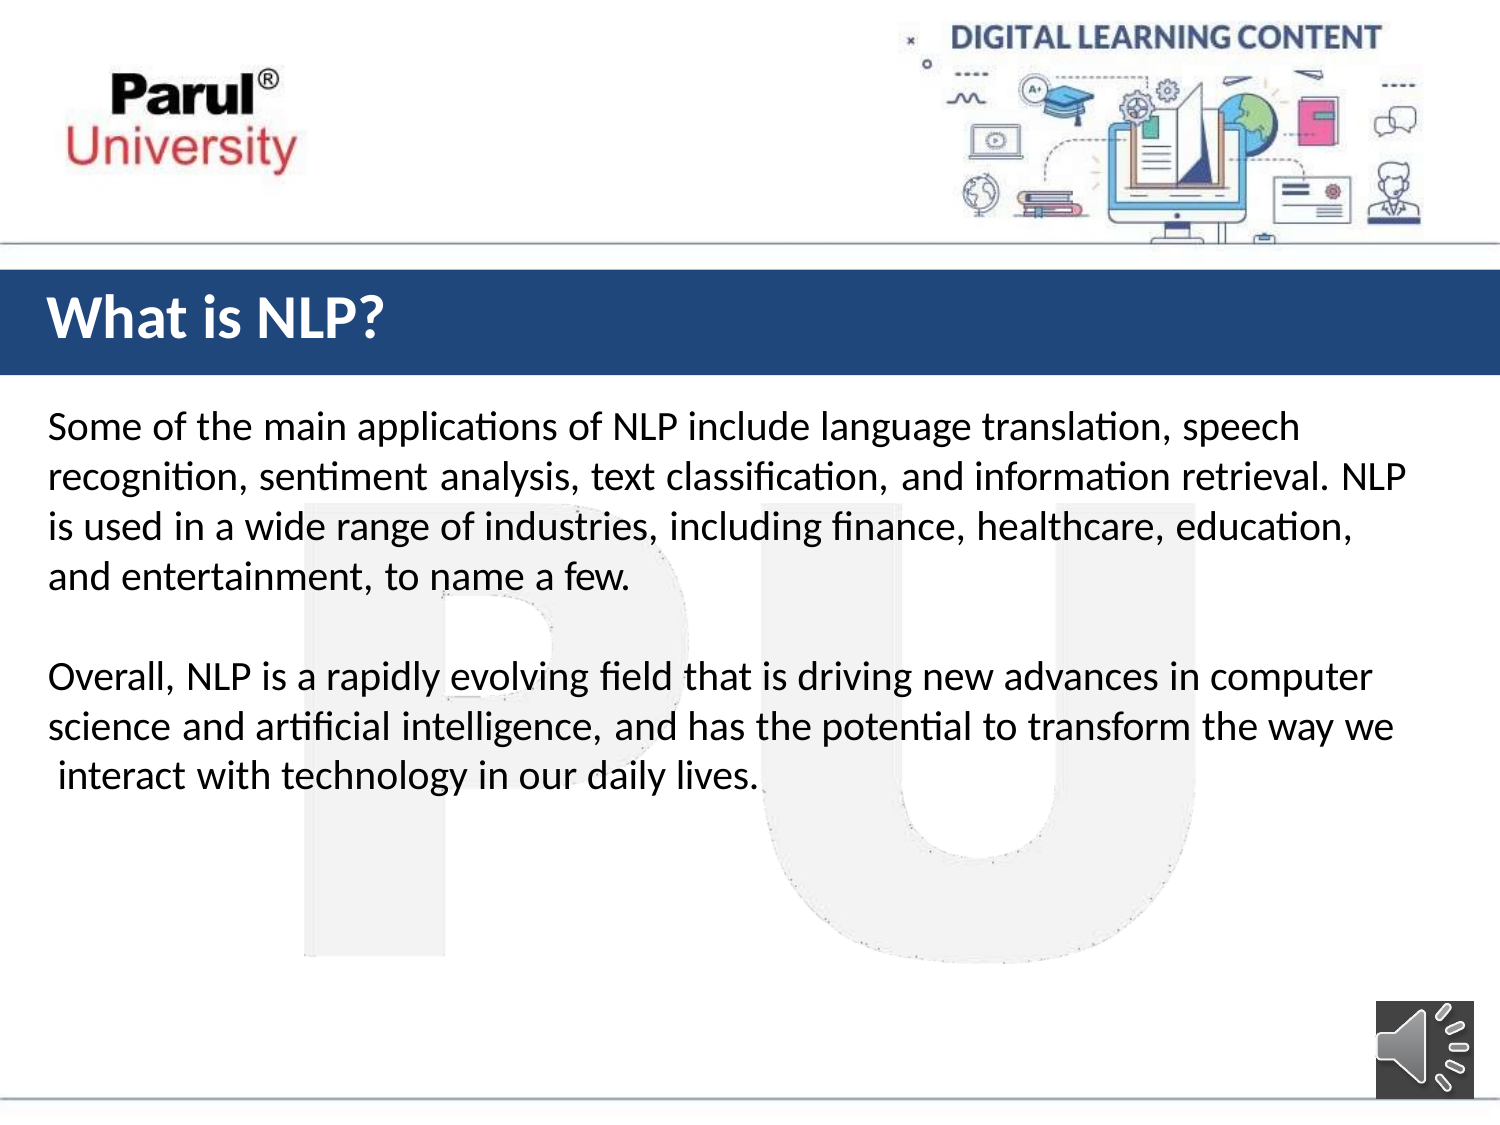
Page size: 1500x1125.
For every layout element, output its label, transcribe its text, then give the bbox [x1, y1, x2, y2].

picture [0, 376, 1500, 1117]
picture [0, 20, 1500, 269]
title What is NLP? [44, 274, 388, 465]
text_box Some of the main applications of NLP include language translation, speech recognition, sentiment analysis, text classification, and information retrieval. NLP is used in a wide range of industries, including finance, healthcare, education, and entertainment, to name a few. Overall, NLP is a rapidly evolving field that is driving new advances in computer science and artificial intelligence, and has the potential to transform the way we interact with technology in our daily lives. [45, 397, 1417, 799]
